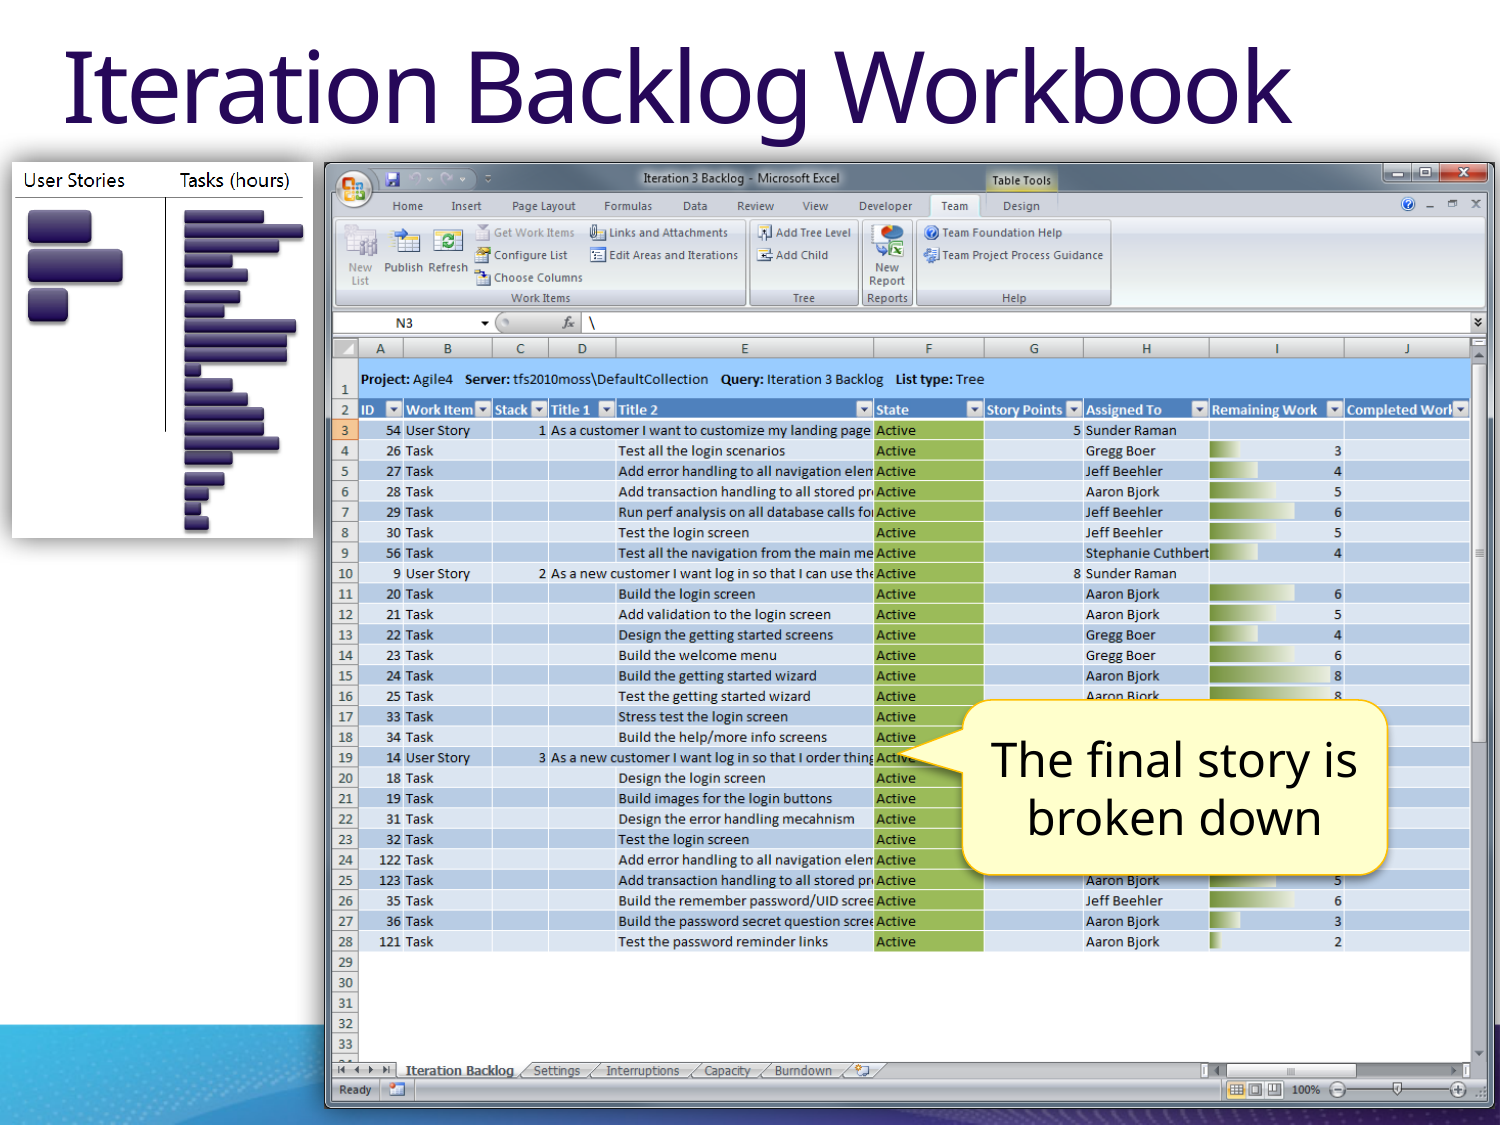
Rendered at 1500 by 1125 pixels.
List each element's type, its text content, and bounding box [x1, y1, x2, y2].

title Iteration Backlog Workbook [62, 37, 1438, 147]
picture [0, 0, 1500, 1125]
